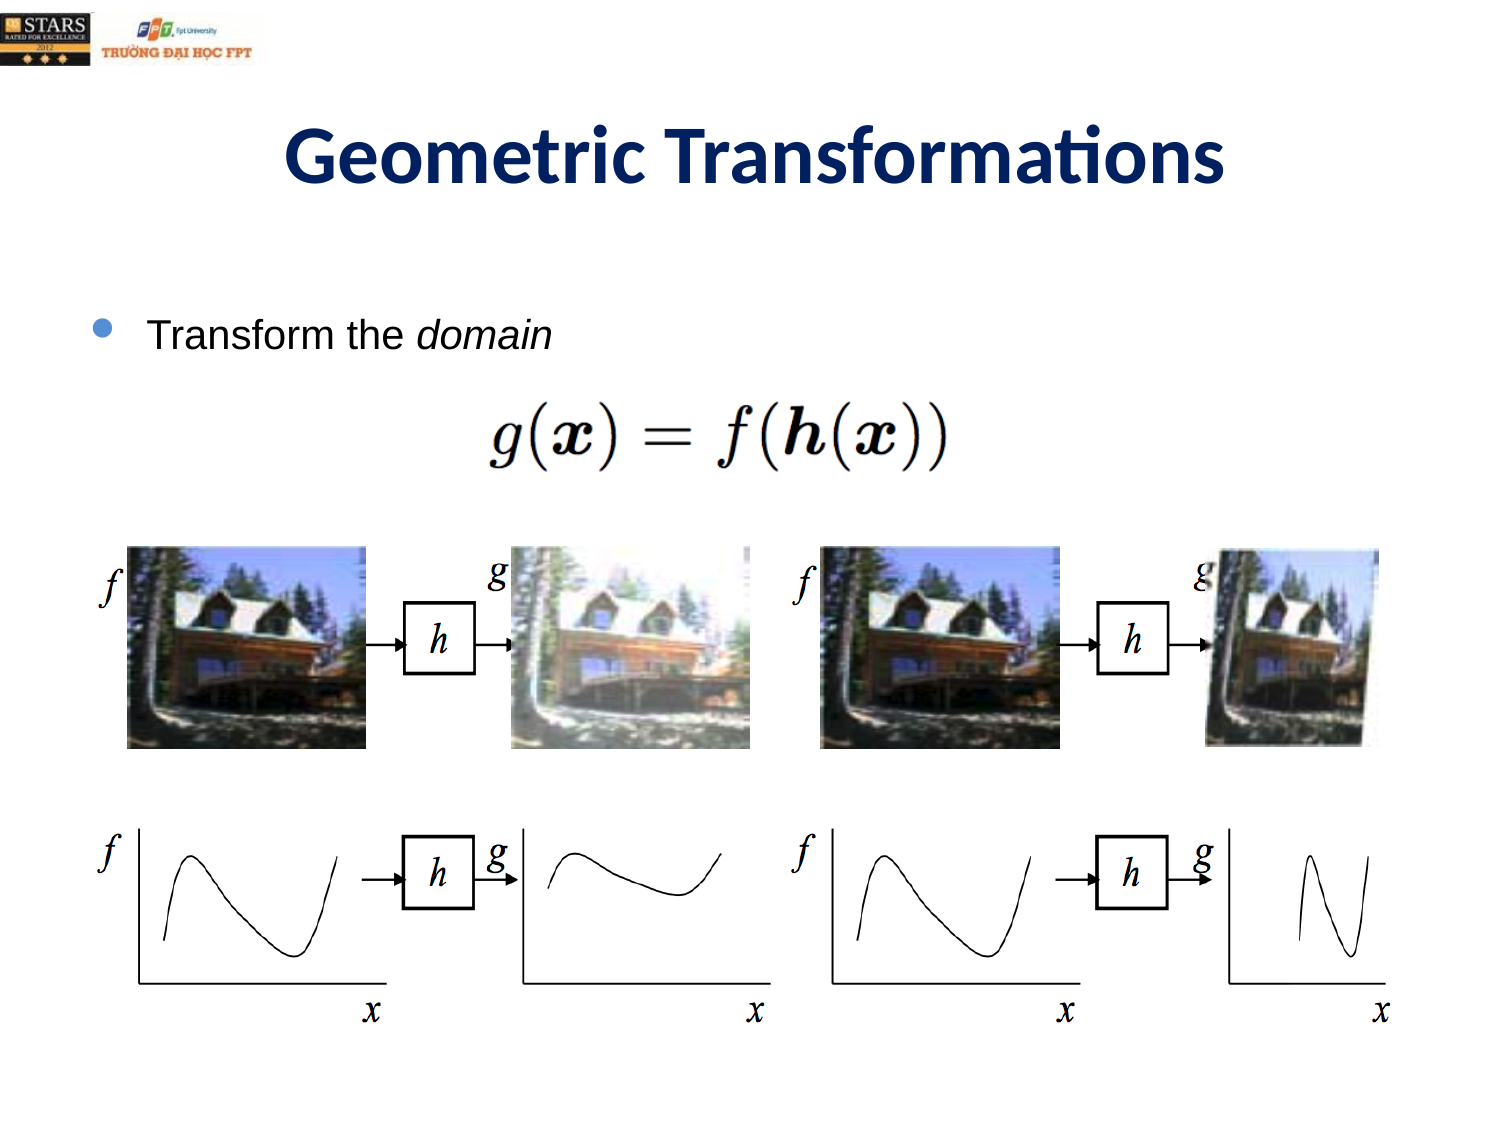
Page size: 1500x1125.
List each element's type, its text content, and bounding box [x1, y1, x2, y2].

list Transform the domain [75, 275, 1425, 838]
picture [0, 12, 263, 66]
picture [474, 376, 971, 502]
picture [80, 511, 1401, 1043]
title Geometric Transformations [80, 97, 1431, 203]
